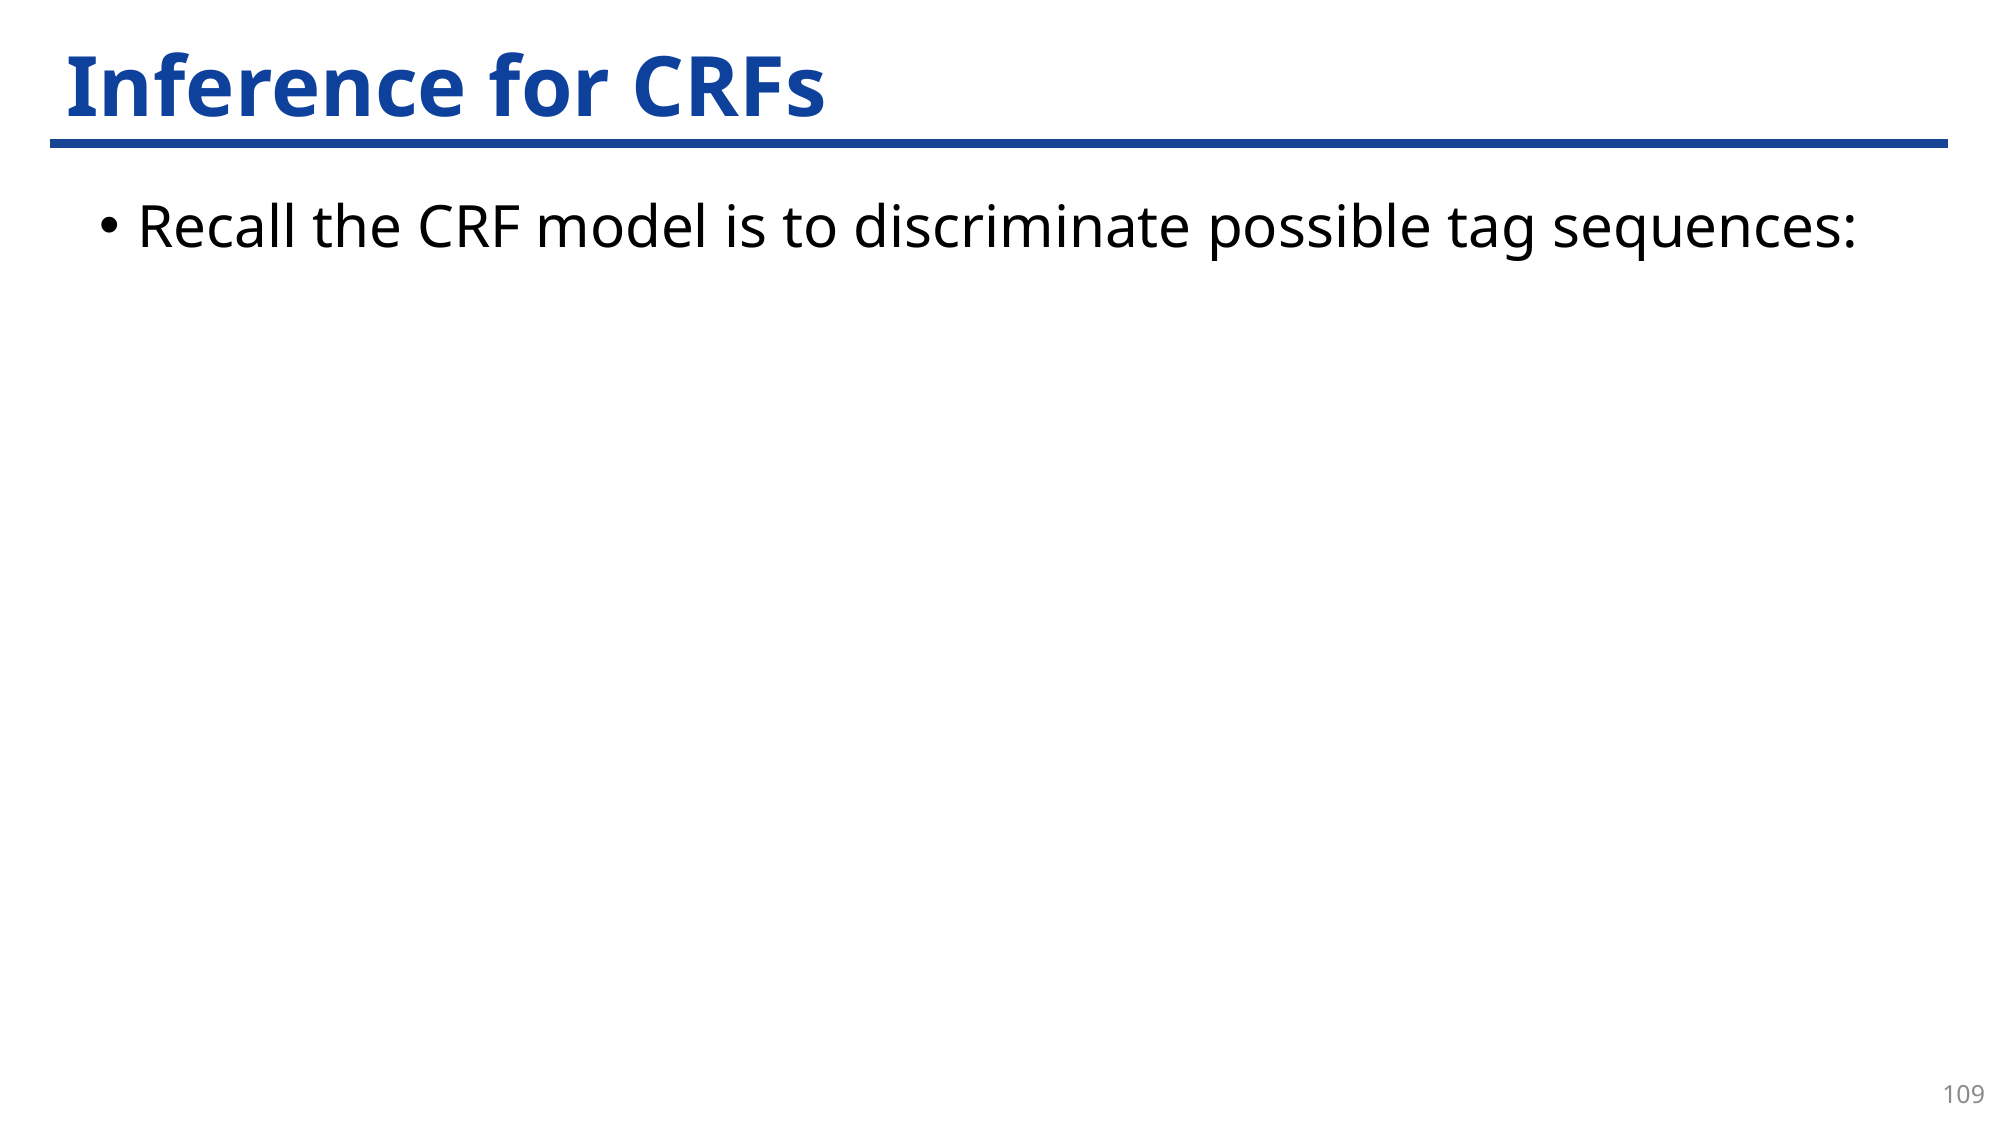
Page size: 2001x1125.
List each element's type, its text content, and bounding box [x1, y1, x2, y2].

slide_number 109 [1899, 1065, 2000, 1125]
title Inference for CRFs [51, 39, 1947, 140]
list Recall the CRF model is to discriminate possible tag sequences: [84, 181, 1947, 1086]
